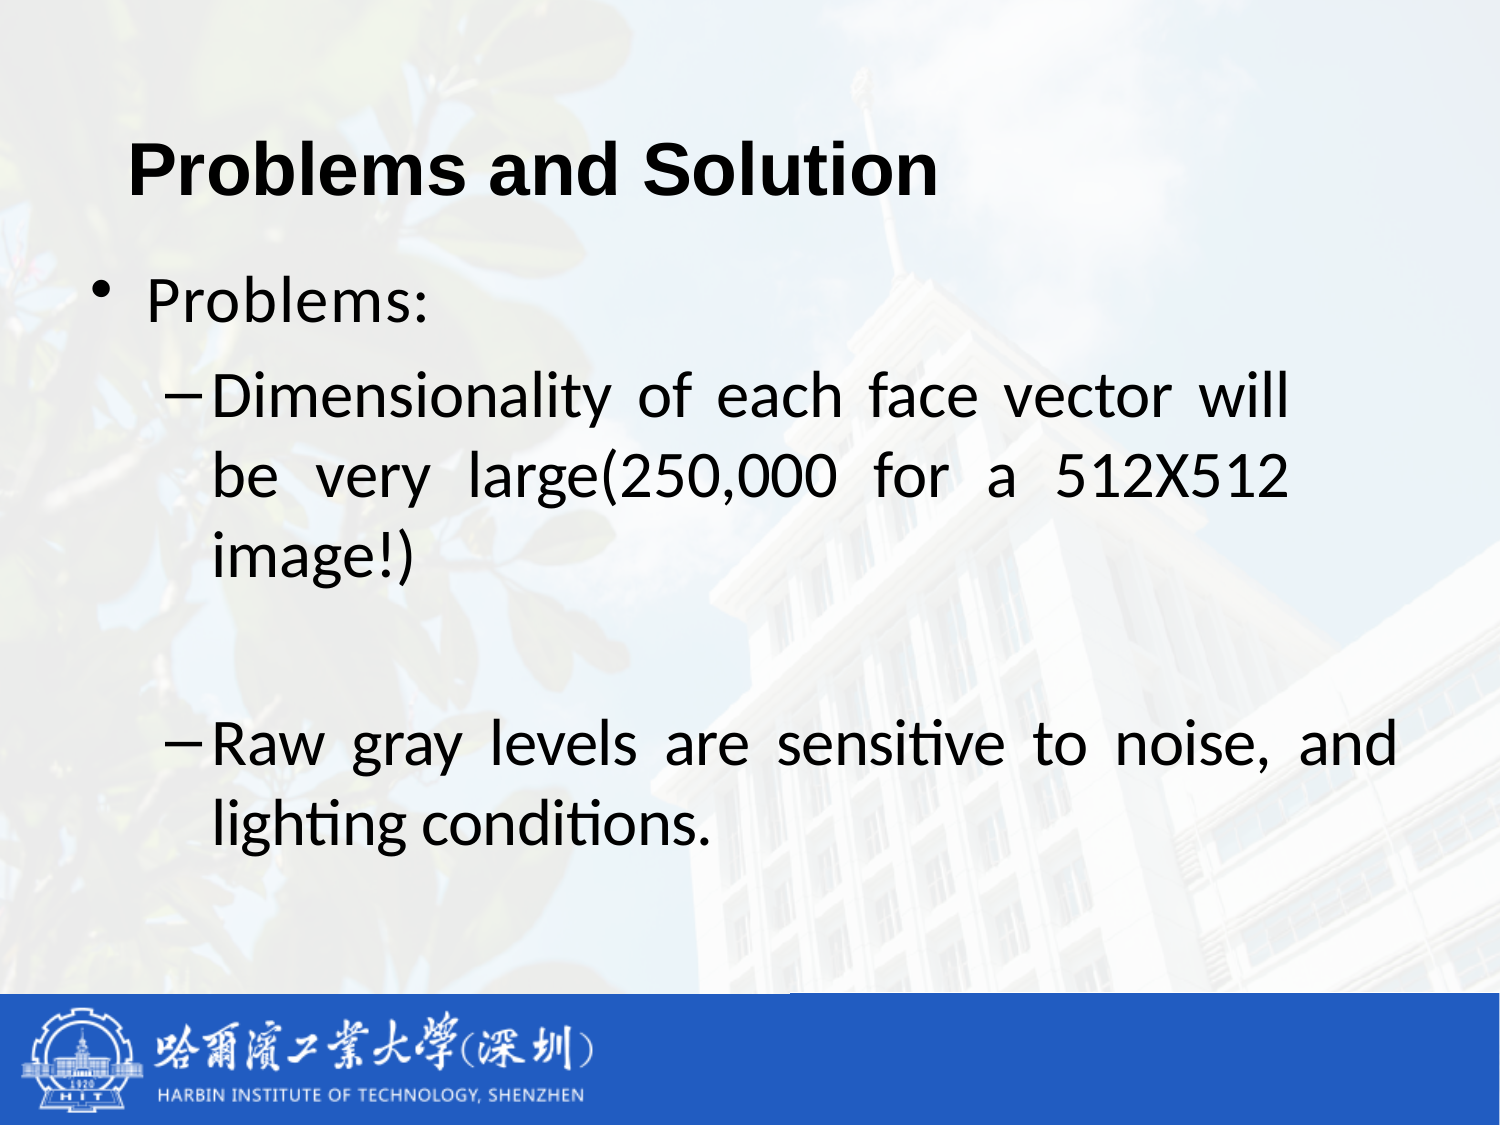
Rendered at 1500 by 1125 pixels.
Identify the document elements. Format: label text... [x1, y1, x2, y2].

title Problems and Solution [125, 68, 1063, 237]
picture [0, 992, 1500, 1125]
text_box Problems: Dimensionality of each face vector will be very large(250,000 for a 512X512 image!) Raw gray levels are sensitive to noise, and lighting conditions. [87, 237, 1400, 859]
